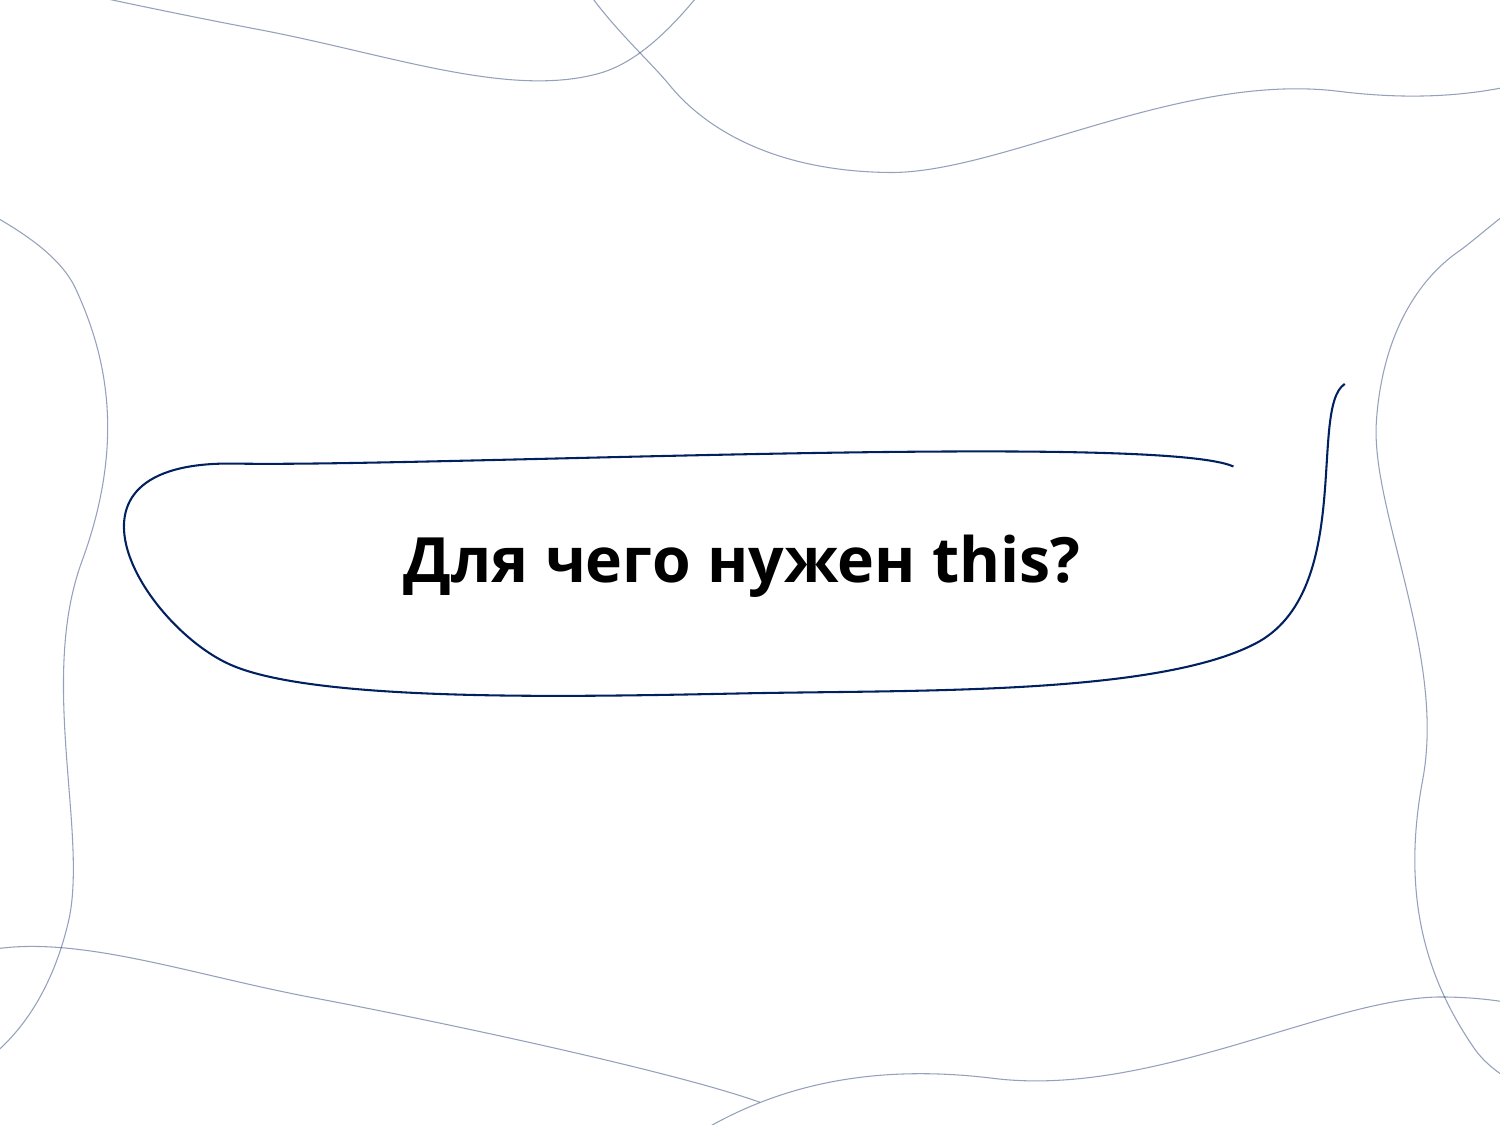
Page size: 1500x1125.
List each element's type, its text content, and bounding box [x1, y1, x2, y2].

text_box [1375, 217, 1500, 1000]
text_box [592, 0, 1500, 174]
text_box [0, 218, 109, 947]
text_box [0, 945, 760, 1125]
text_box [107, 0, 639, 82]
title Для чего нужен this? [1294, 513, 1330, 612]
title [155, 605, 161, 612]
text_box [122, 383, 1346, 697]
text_box [710, 995, 1500, 1125]
